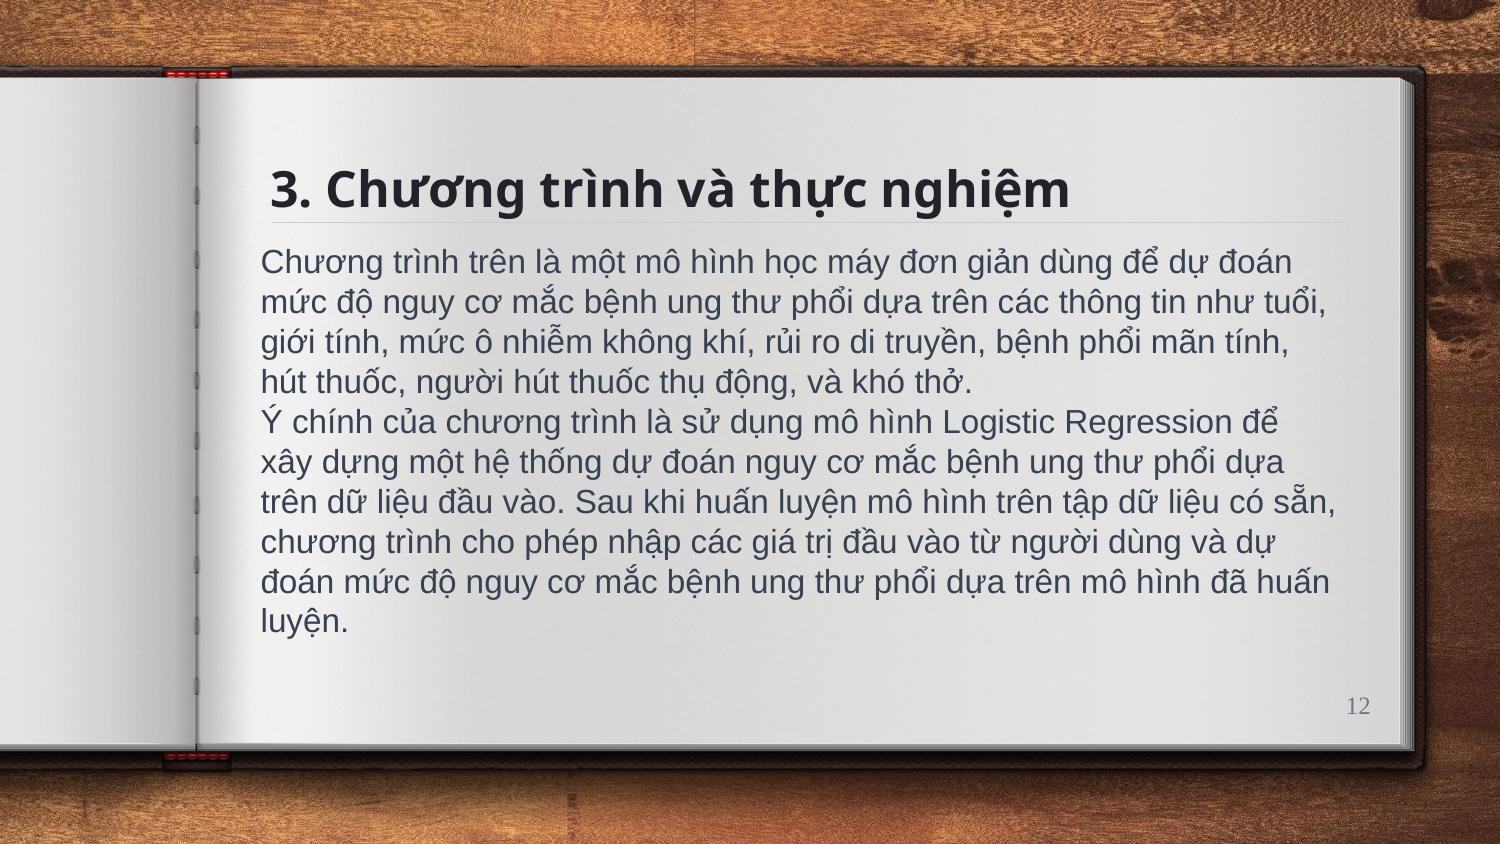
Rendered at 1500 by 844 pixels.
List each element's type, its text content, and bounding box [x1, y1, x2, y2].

slide_number 12 [1295, 672, 1386, 737]
picture [0, 0, 1500, 844]
title 3. Chương trình và thực nghiệm [255, 117, 1341, 233]
text_box Chương trình trên là một mô hình học máy đơn giản dùng để dự đoán mức độ nguy cơ mắc bệnh ung thư phổi dựa trên các thông tin như tuổi, giới tính, mức ô nhiễm không khí, rủi ro di truyền, bệnh phổi mãn tính, hút thuốc, người hút thuốc thụ động, và khó thở. Ý chính của chương trình là sử dụng mô hình Logistic Regression để xây dựng một hệ thống dự đoán nguy cơ mắc bệnh ung thư phổi dựa trên dữ liệu đầu vào. Sau khi huấn luyện mô hình trên tập dữ liệu có sẵn, chương trình cho phép nhập các giá trị đầu vào từ người dùng và dự đoán mức độ nguy cơ mắc bệnh ung thư phổi dựa trên mô hình đã huấn luyện. [245, 233, 1356, 647]
